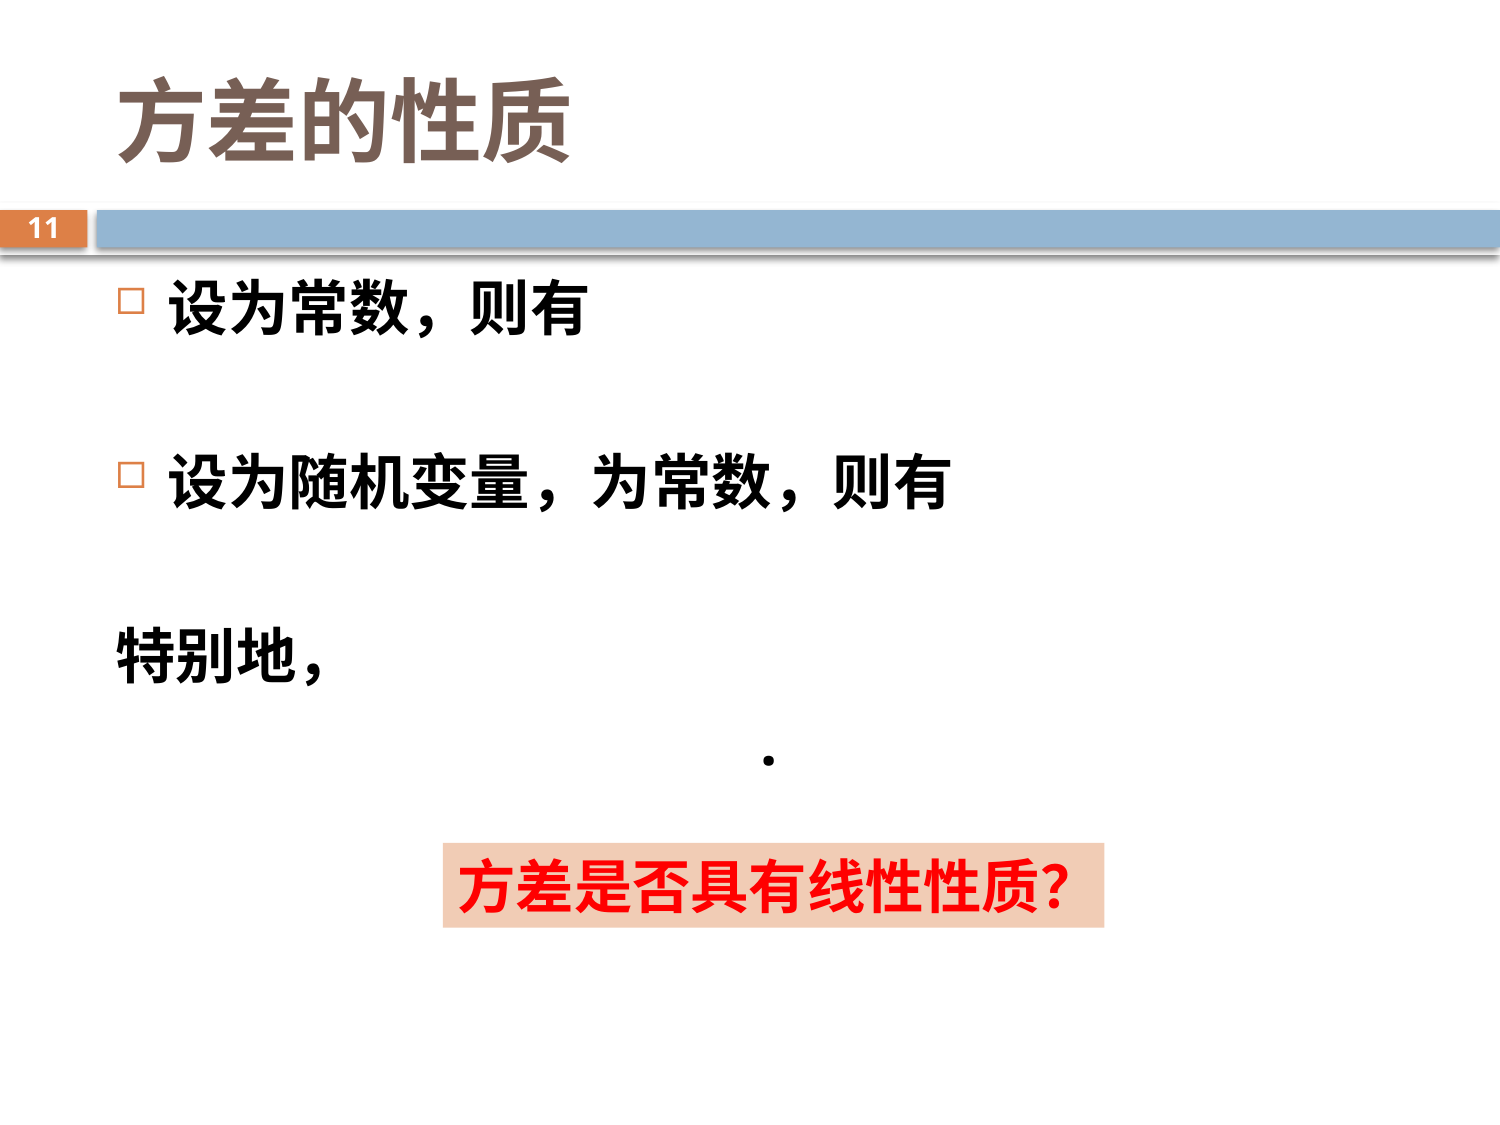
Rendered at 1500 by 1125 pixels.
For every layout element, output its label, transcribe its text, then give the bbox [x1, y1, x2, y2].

slide_number 11 [0, 208, 88, 249]
text_box 方差是否具有线性性质？ [442, 842, 1105, 928]
title 方差的性质 [100, 37, 1438, 200]
